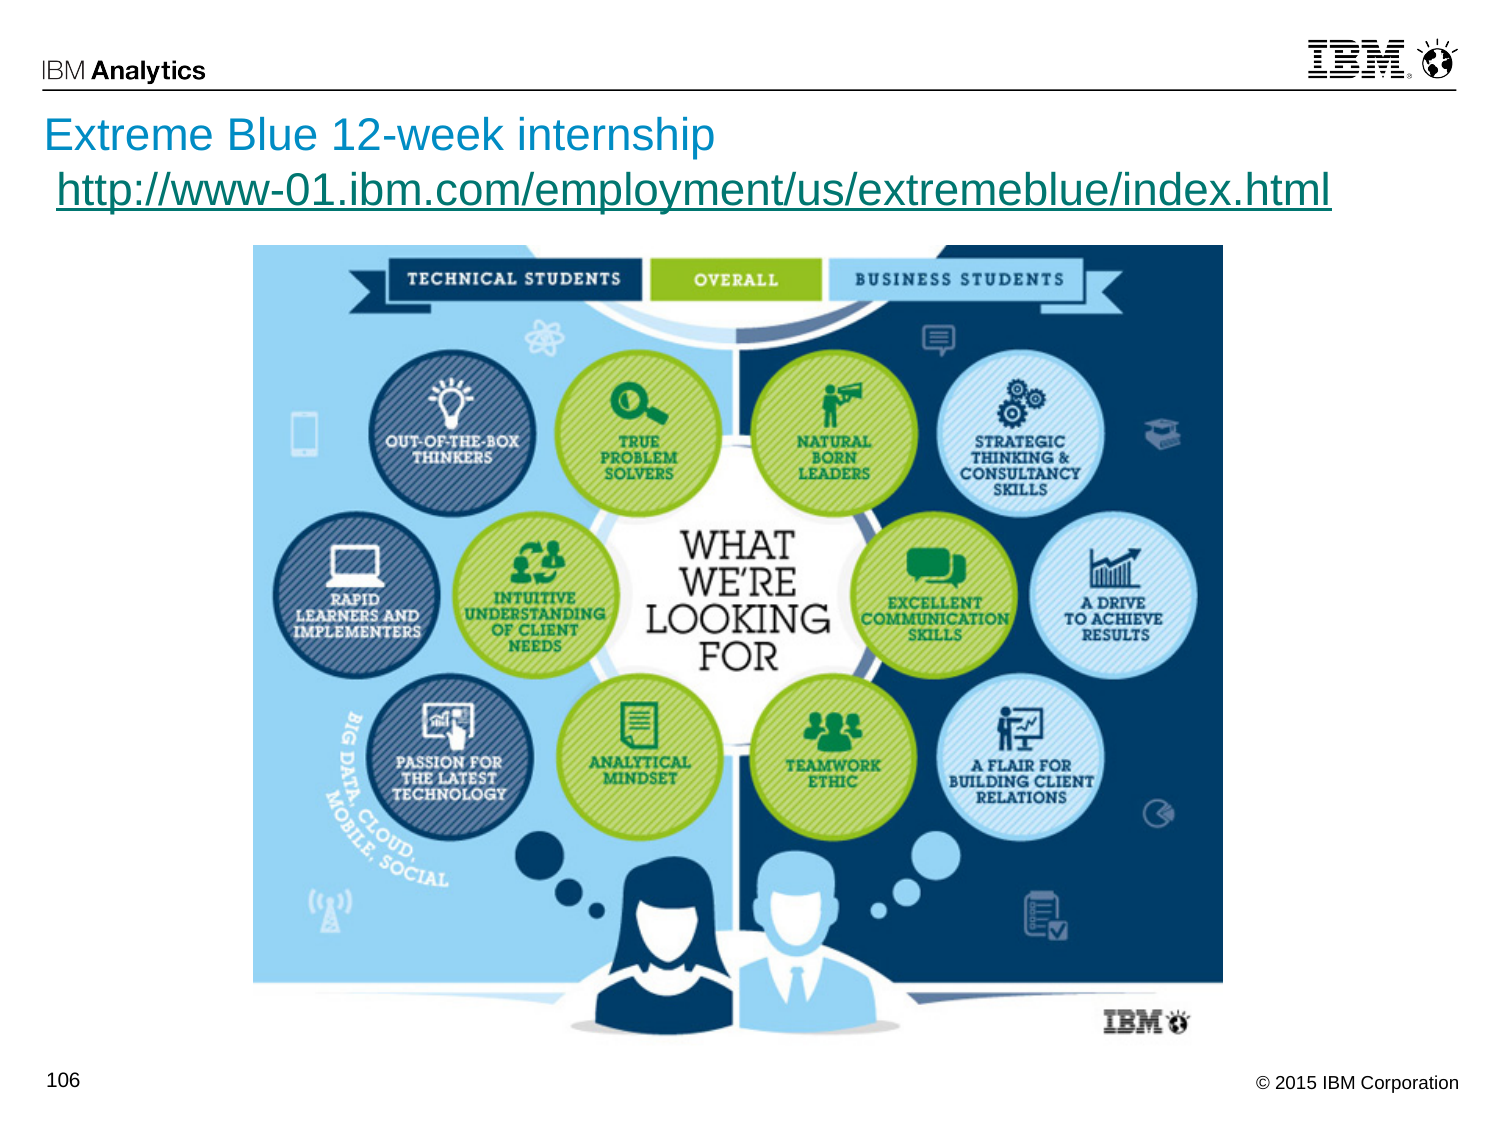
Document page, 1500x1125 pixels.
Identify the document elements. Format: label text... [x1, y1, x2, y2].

picture [253, 244, 1223, 1066]
picture [24, 42, 224, 99]
picture [1294, 24, 1469, 91]
title Extreme Blue 12-week internship http://www-01.ibm.com/employment/us/extremeblue/index.html [43, 97, 1446, 263]
